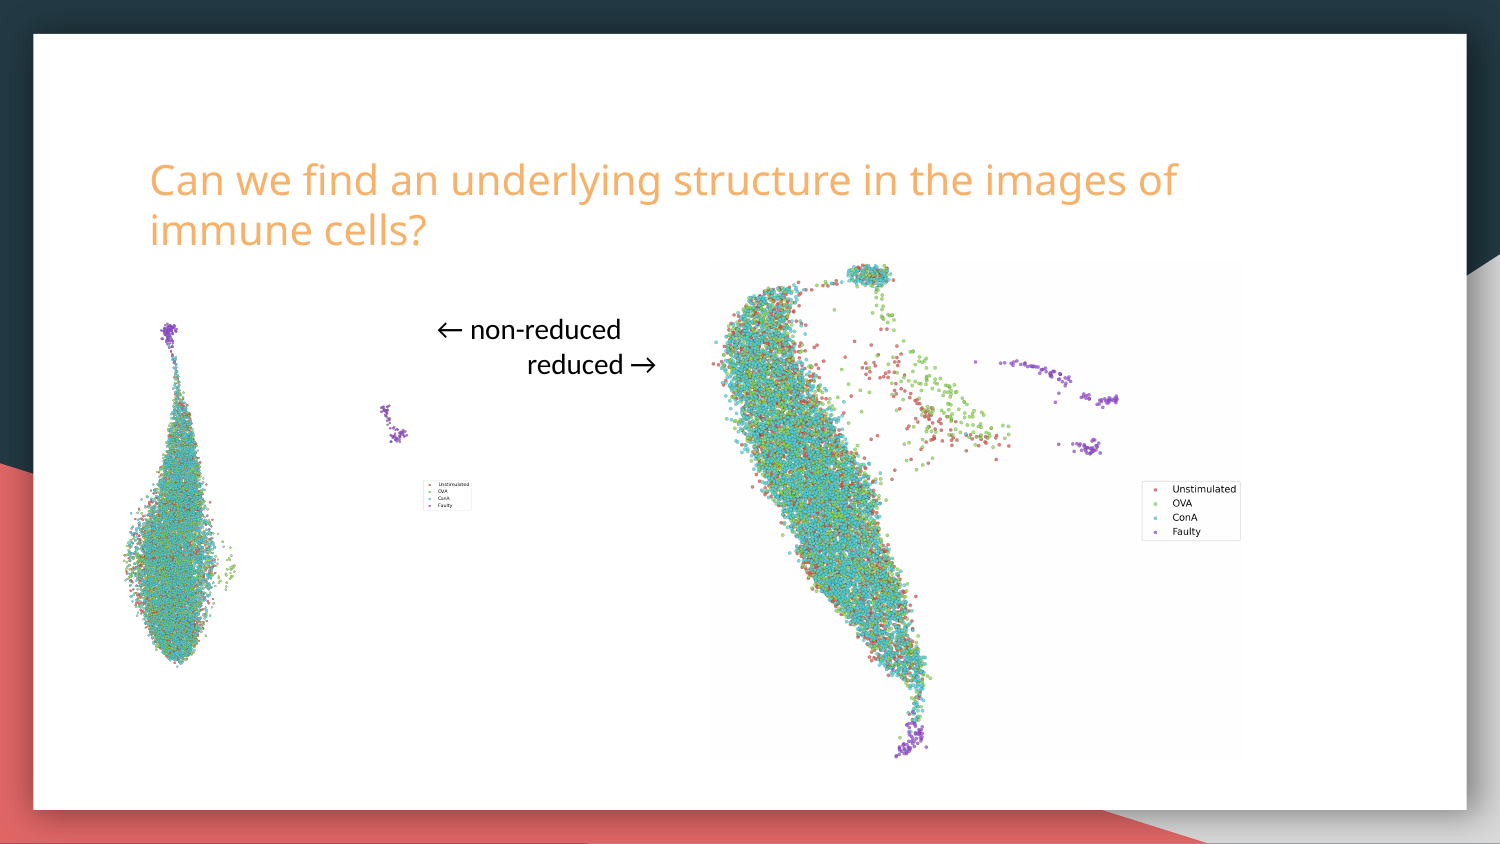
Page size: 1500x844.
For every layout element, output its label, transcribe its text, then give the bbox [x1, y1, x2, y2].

picture [106, 302, 475, 688]
picture [709, 261, 1243, 760]
title Can we find an underlying structure in the images of immune cells? [134, 138, 1366, 296]
text_box ← non-reduced reduced → [421, 295, 679, 443]
